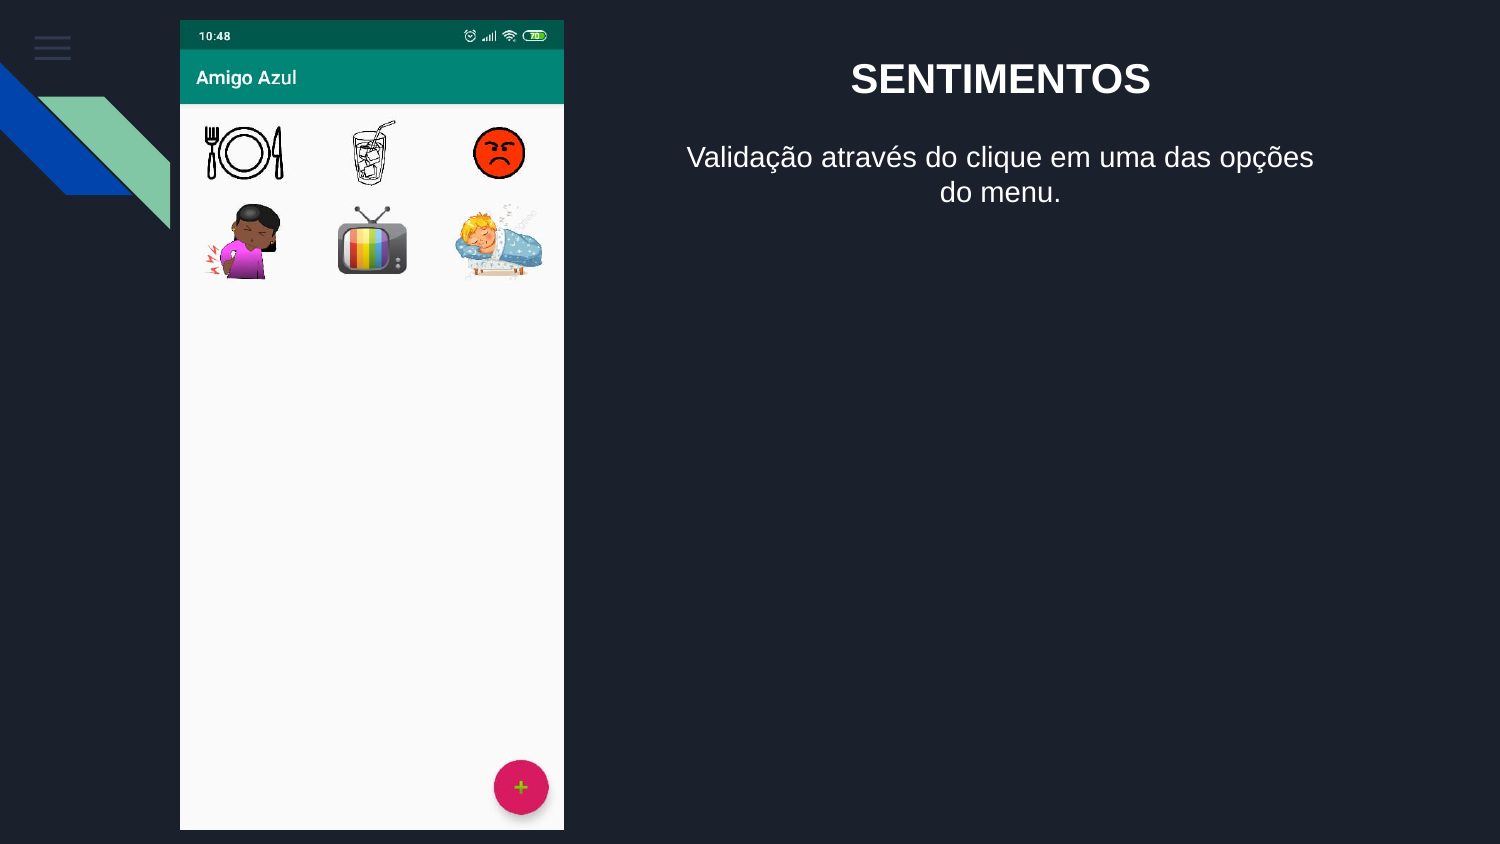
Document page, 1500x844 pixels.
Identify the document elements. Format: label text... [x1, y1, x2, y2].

text_box Validação através do clique em uma das opções do menu. [660, 131, 1342, 251]
text_box SENTIMENTOS [606, 44, 1395, 110]
picture [180, 20, 564, 830]
